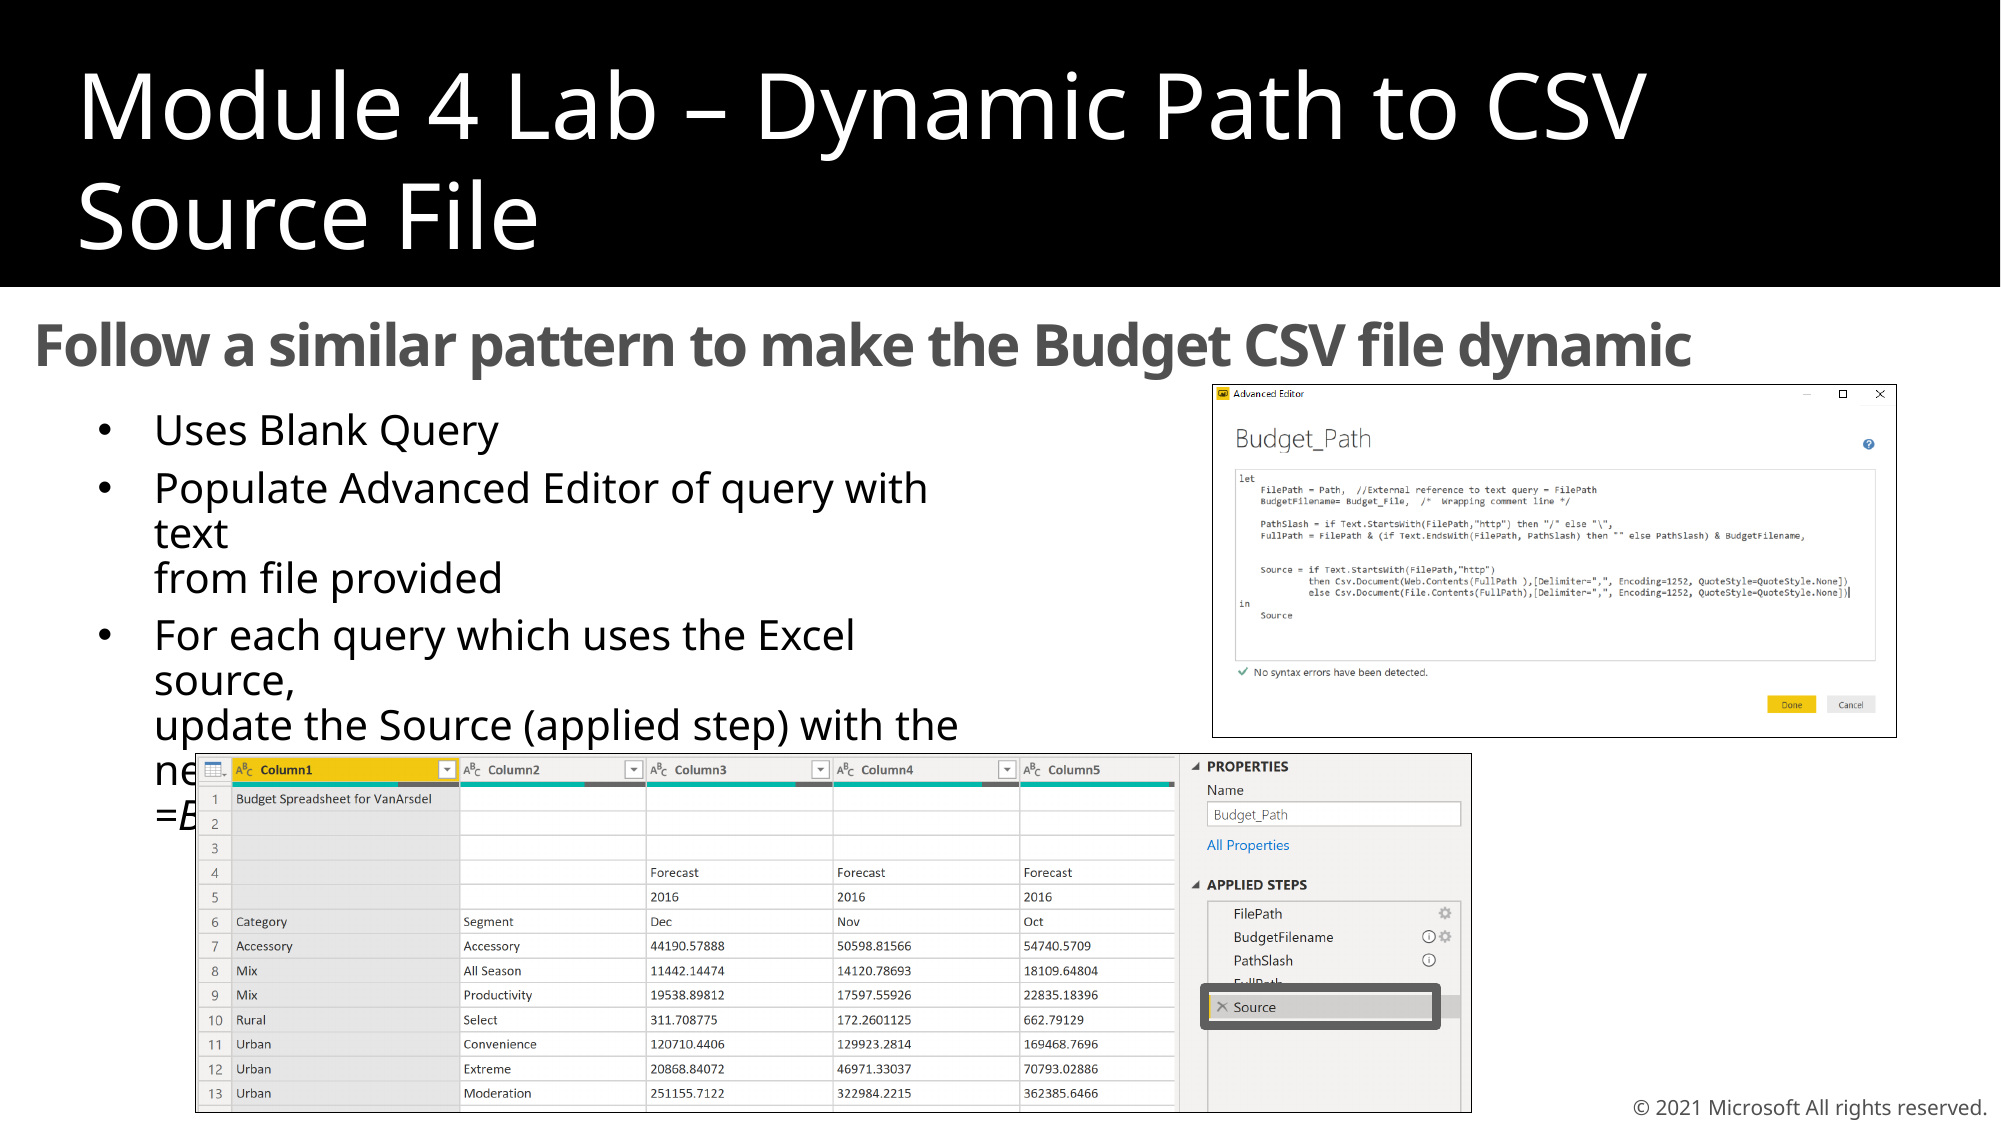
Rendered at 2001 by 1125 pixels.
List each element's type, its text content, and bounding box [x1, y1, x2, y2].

picture [194, 753, 1472, 1113]
picture [1212, 383, 1897, 738]
text_box Follow a similar pattern to make the Budget CSV file dynamic [9, 301, 1922, 388]
text_box © 2021 Microsoft All rights reserved. [1587, 1088, 2000, 1125]
text_box Uses Blank Query Populate Advanced Editor of query with text from file provided For each query which uses the Excel source, update the Source (applied step) with the new variable name =Budget_Path [67, 385, 1019, 864]
text_box [12, 1083, 326, 1121]
title Module 4 Lab – Dynamic Path to CSV Source File [52, 32, 1896, 147]
